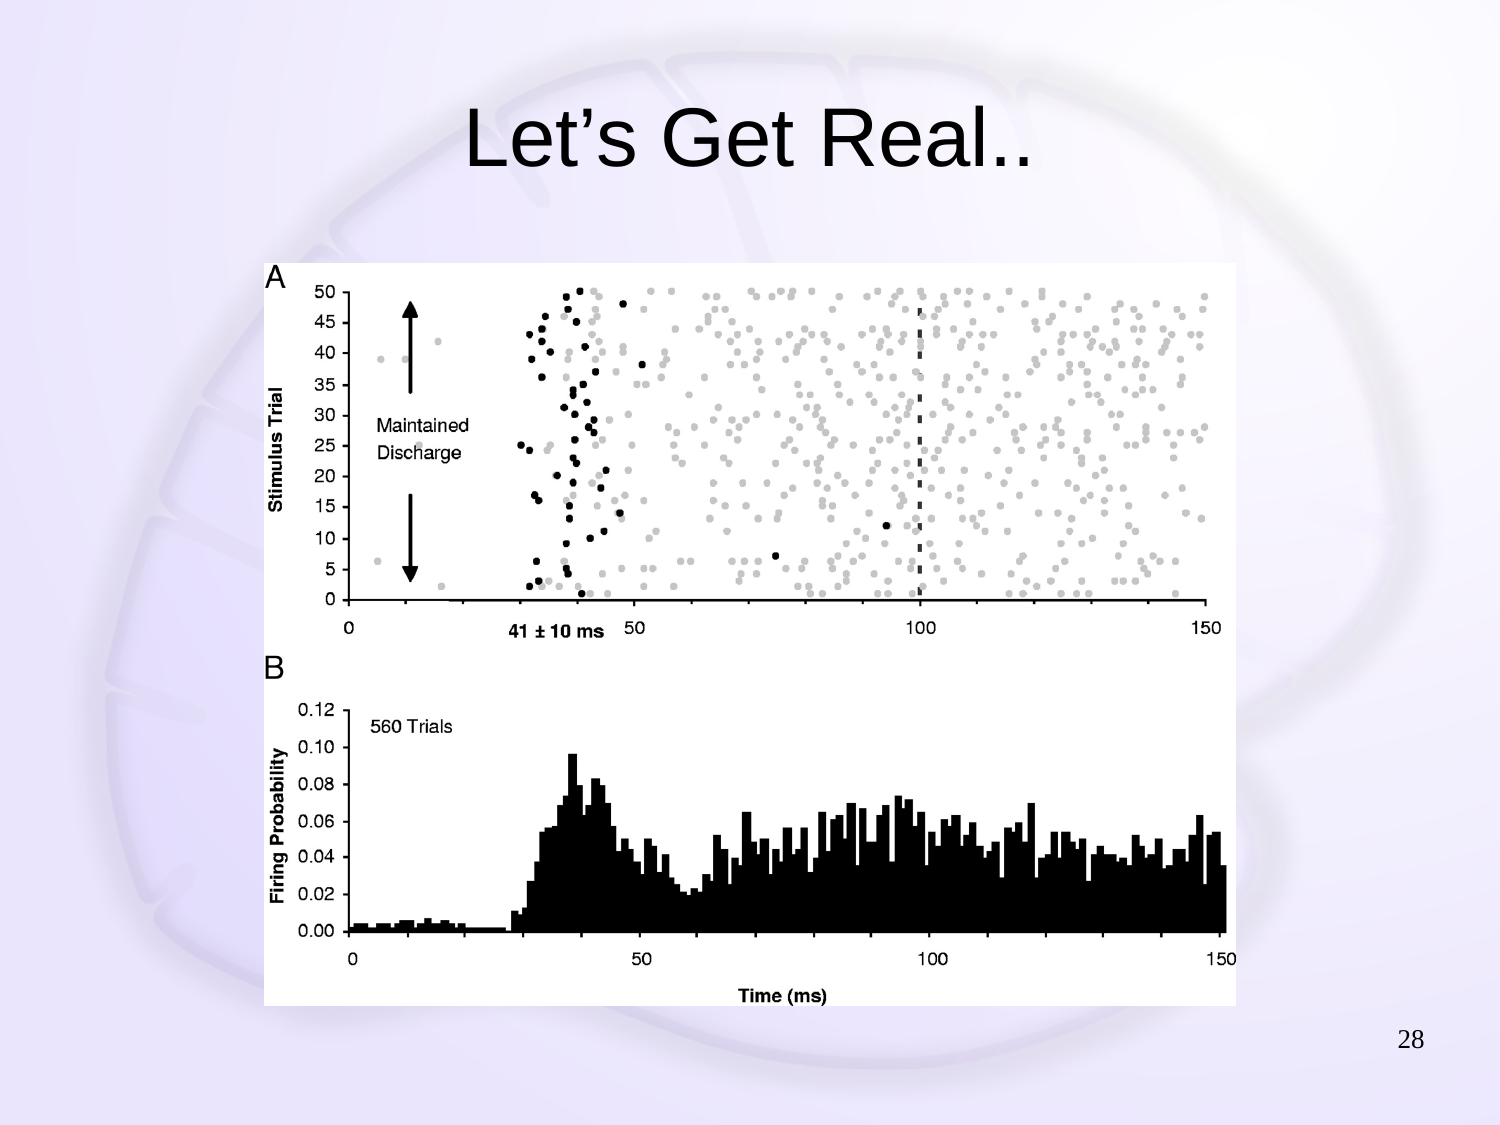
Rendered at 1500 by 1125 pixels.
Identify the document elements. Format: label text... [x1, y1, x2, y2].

title Let’s Get Real.. [74, 44, 1425, 233]
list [74, 263, 1425, 1006]
picture [0, 0, 1500, 1125]
slide_number 28 [1075, 1024, 1425, 1103]
